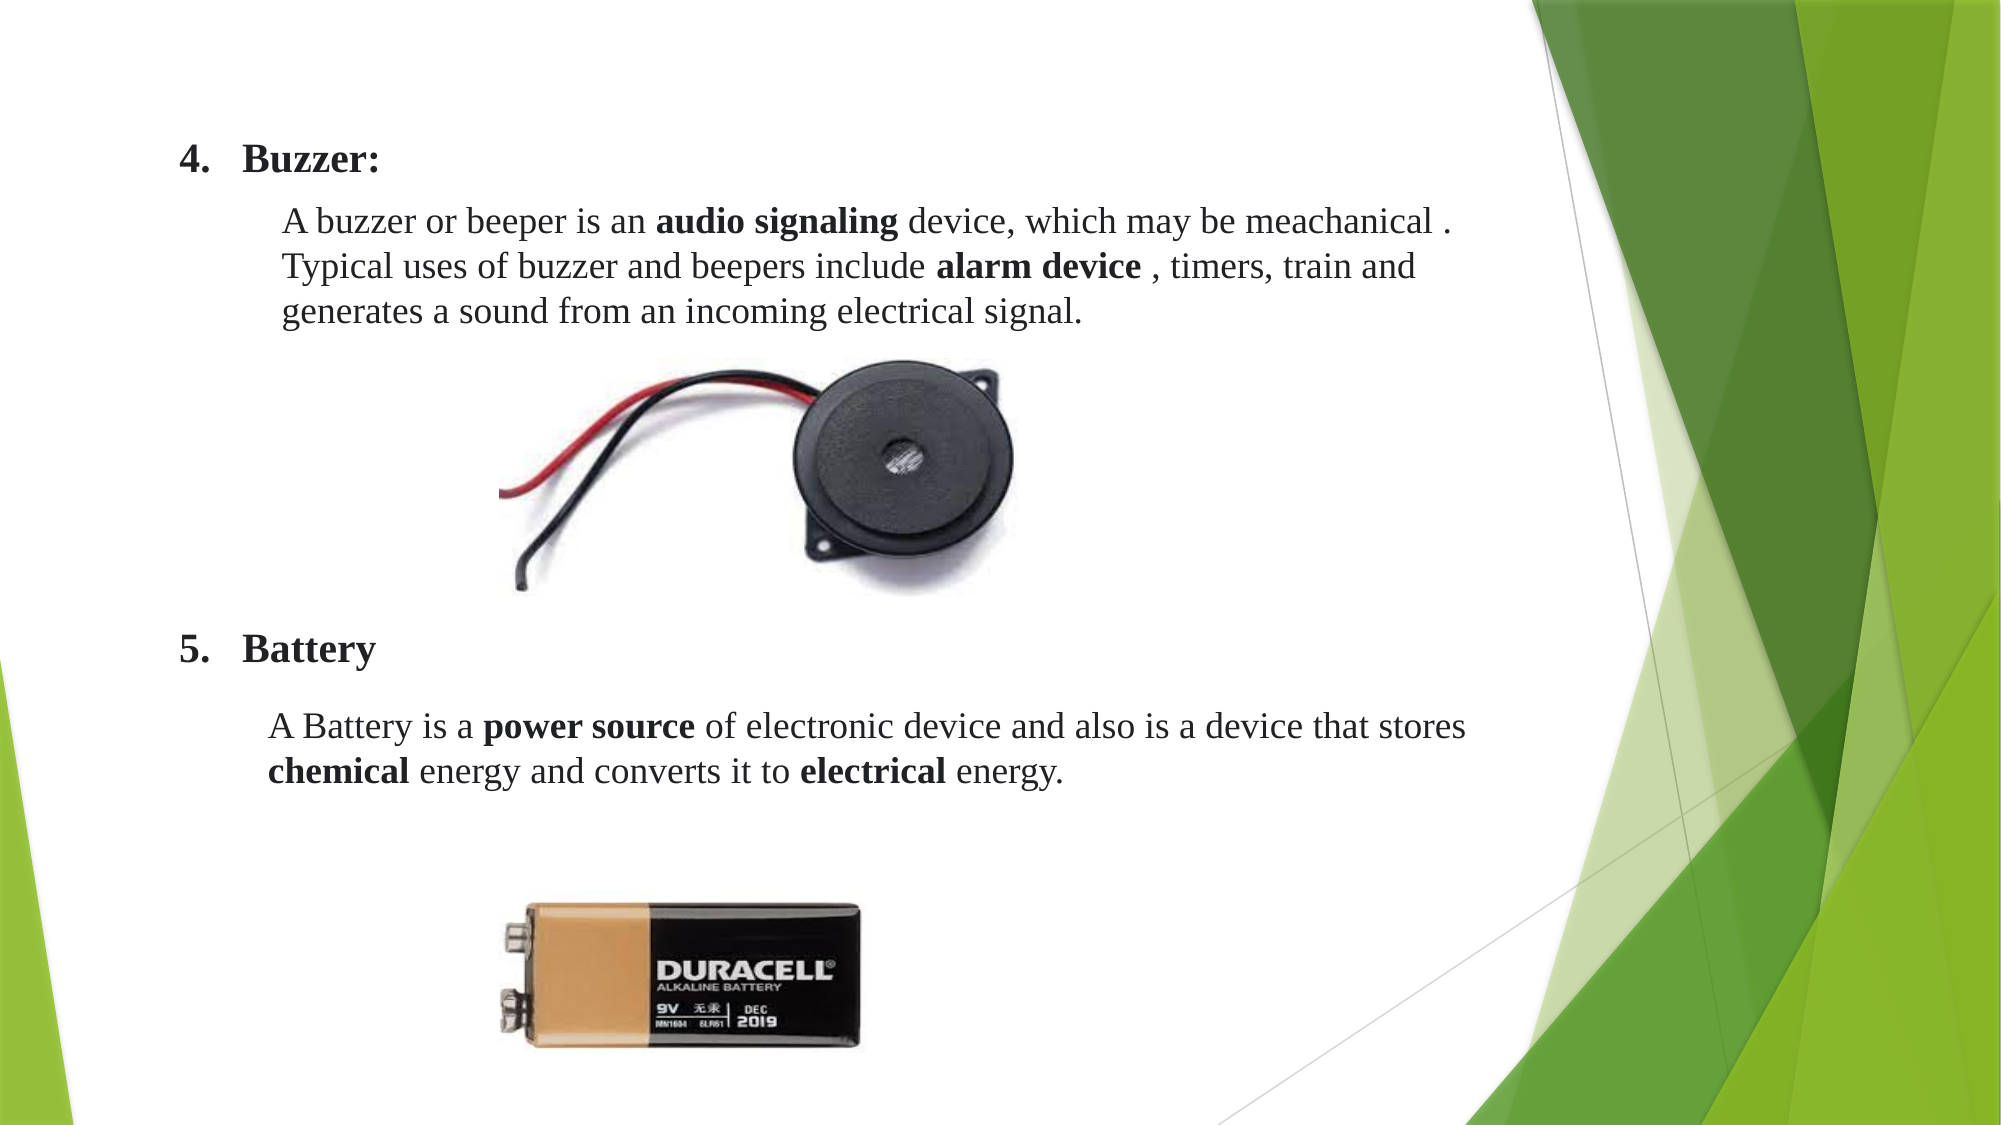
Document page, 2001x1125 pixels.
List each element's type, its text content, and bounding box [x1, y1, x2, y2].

text_box 5. Battery [164, 613, 392, 678]
text_box 4. Buzzer: [164, 123, 397, 188]
picture [498, 831, 867, 1116]
text_box A buzzer or beeper is an audio signaling device, which may be meachanical . Typical uses of buzzer and beepers include alarm device , timers, train and generates a sound from an incoming electrical signal. [266, 188, 1491, 339]
text_box A Battery is a power source of electronic device and also is a device that stores chemical energy and converts it to electrical energy. [253, 694, 1492, 799]
picture [498, 357, 1020, 599]
